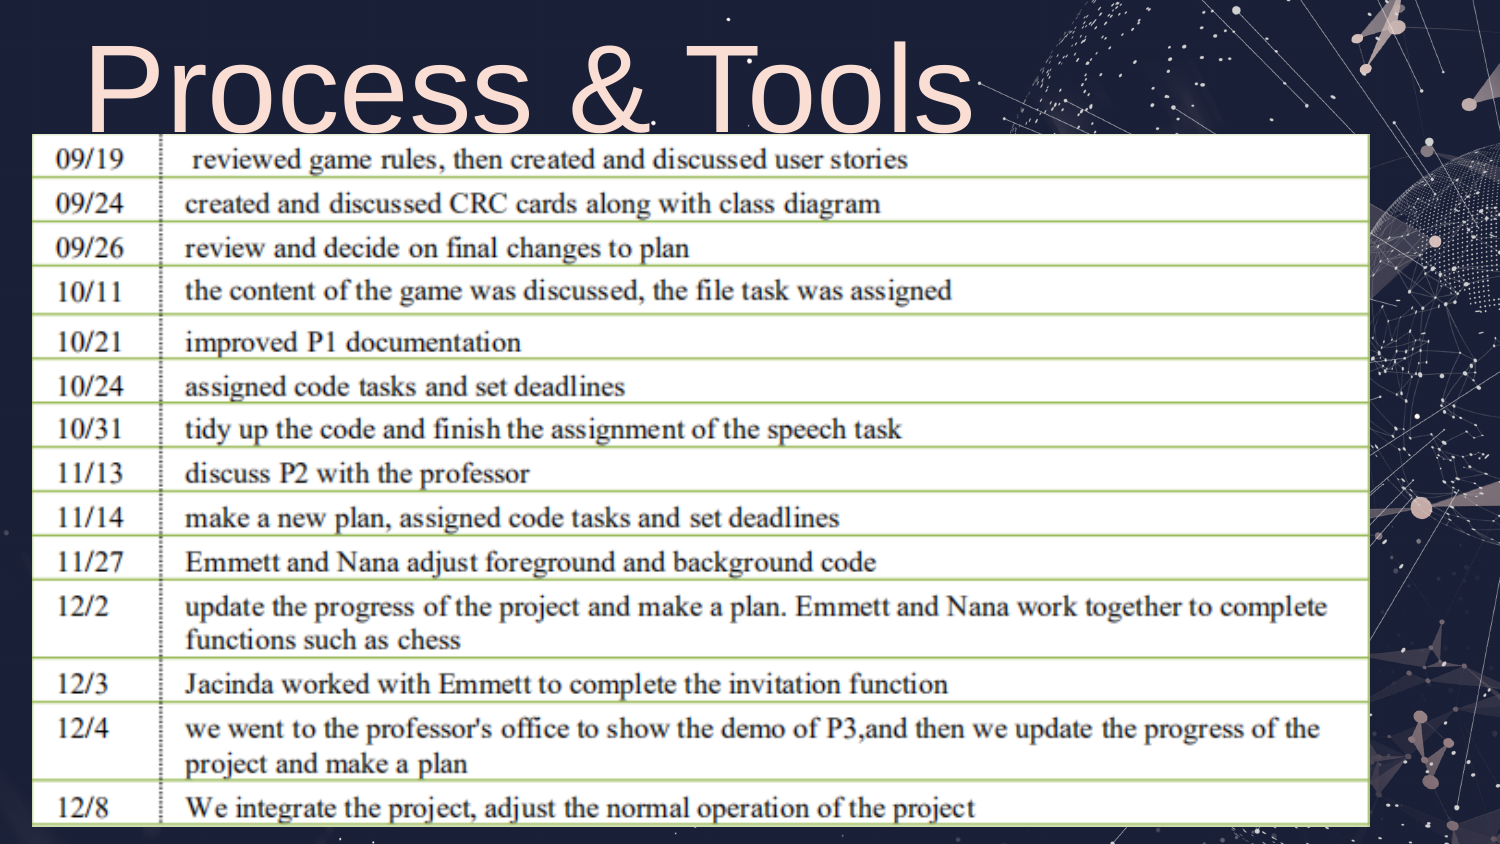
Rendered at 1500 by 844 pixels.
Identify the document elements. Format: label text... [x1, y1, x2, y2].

text_box Process & Tools [68, 0, 992, 134]
picture [0, 0, 1500, 844]
